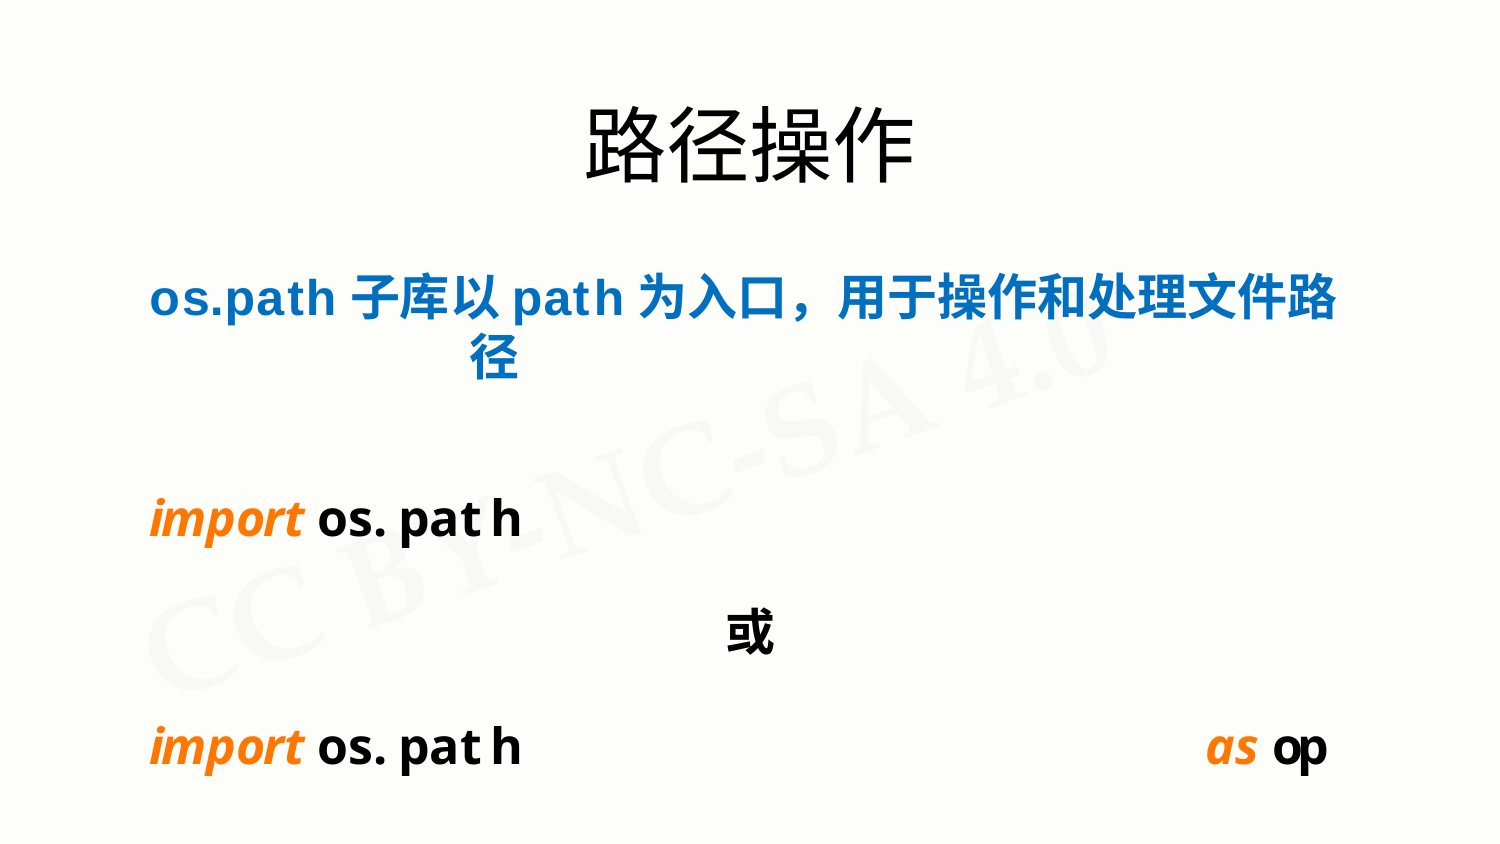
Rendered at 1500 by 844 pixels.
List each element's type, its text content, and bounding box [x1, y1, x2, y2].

title 路径操作 [315, 93, 1185, 235]
text_box os.path子库以path为入口，用于操作和处理文件路径 import os.path 或 import os.path as op [147, 265, 1353, 775]
